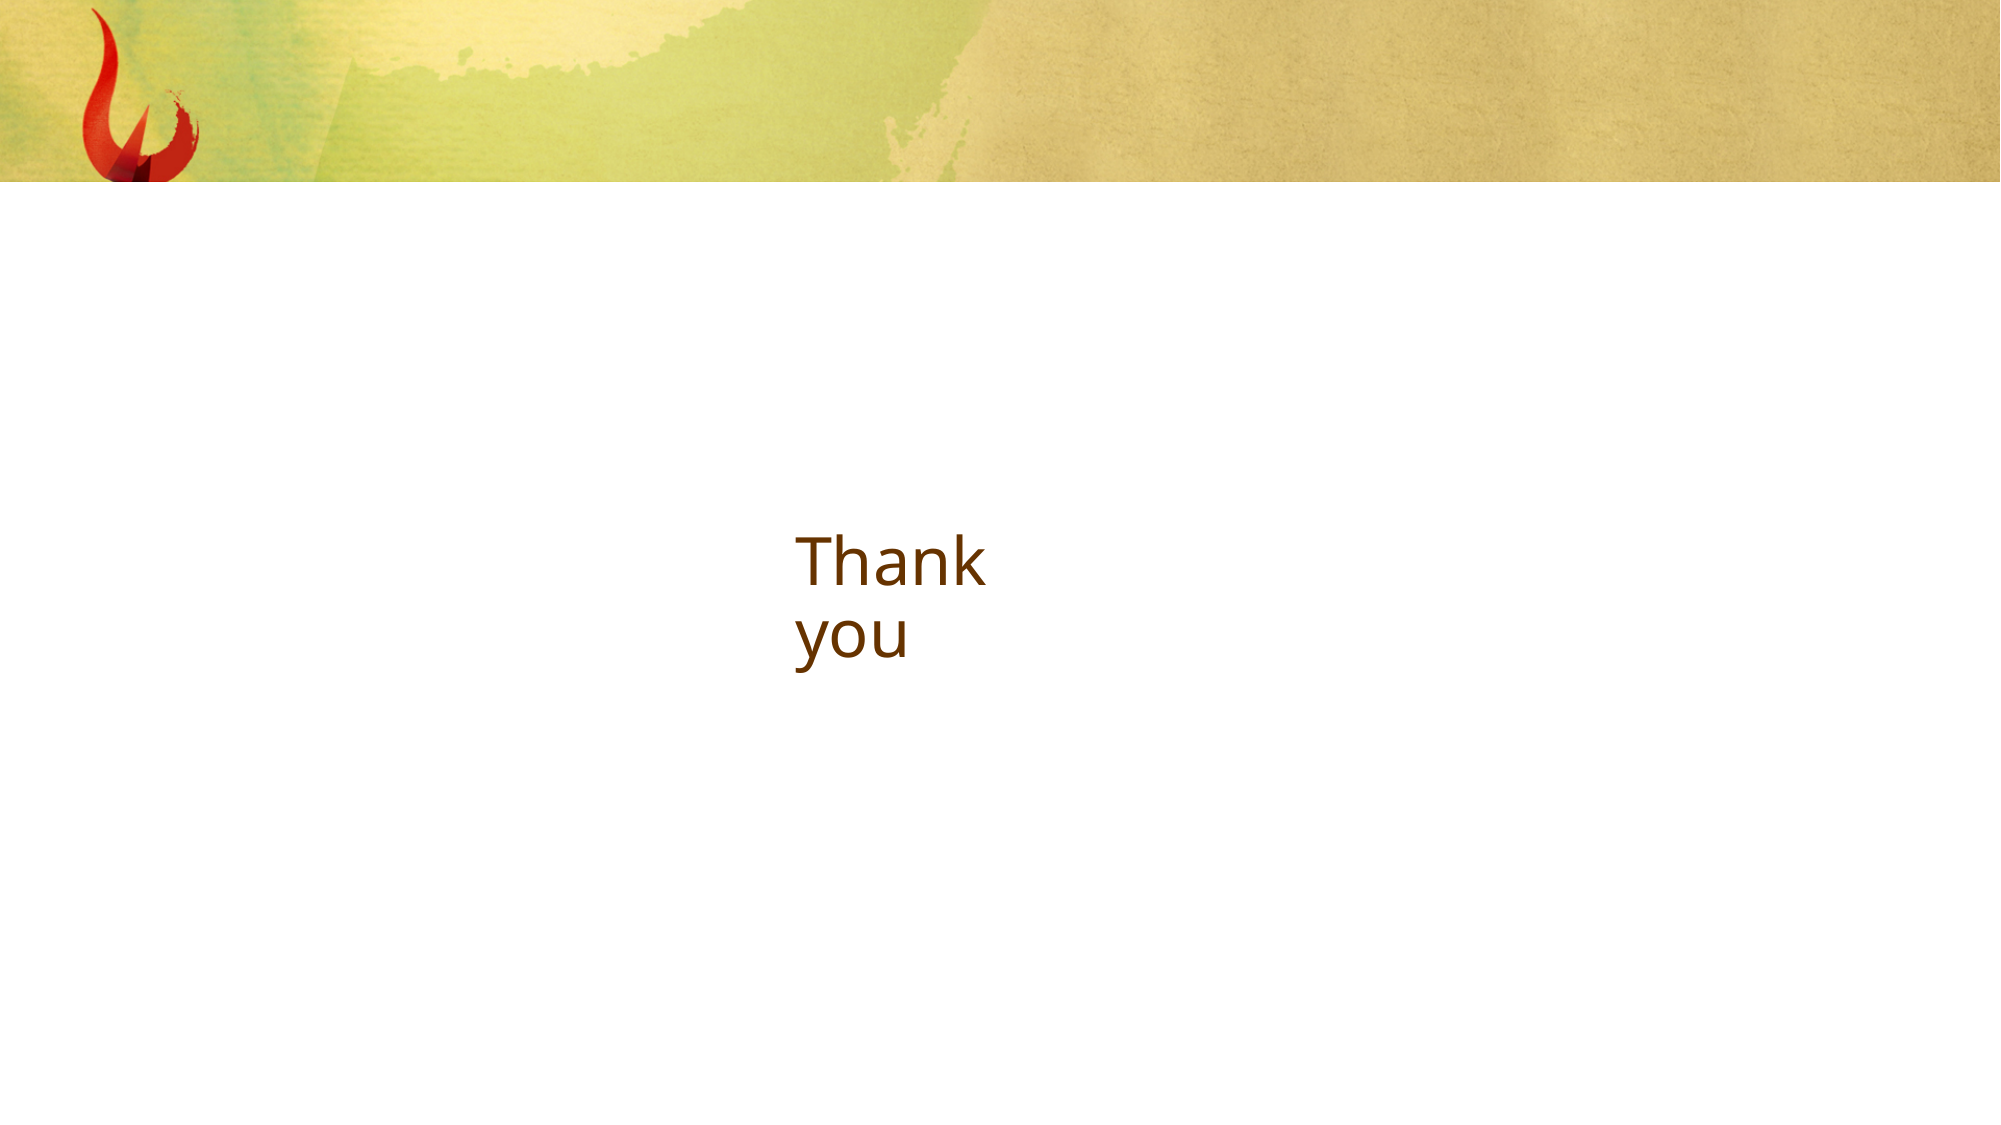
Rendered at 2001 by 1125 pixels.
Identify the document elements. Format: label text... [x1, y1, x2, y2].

list Thank you [780, 520, 1095, 645]
picture [0, 0, 2000, 182]
